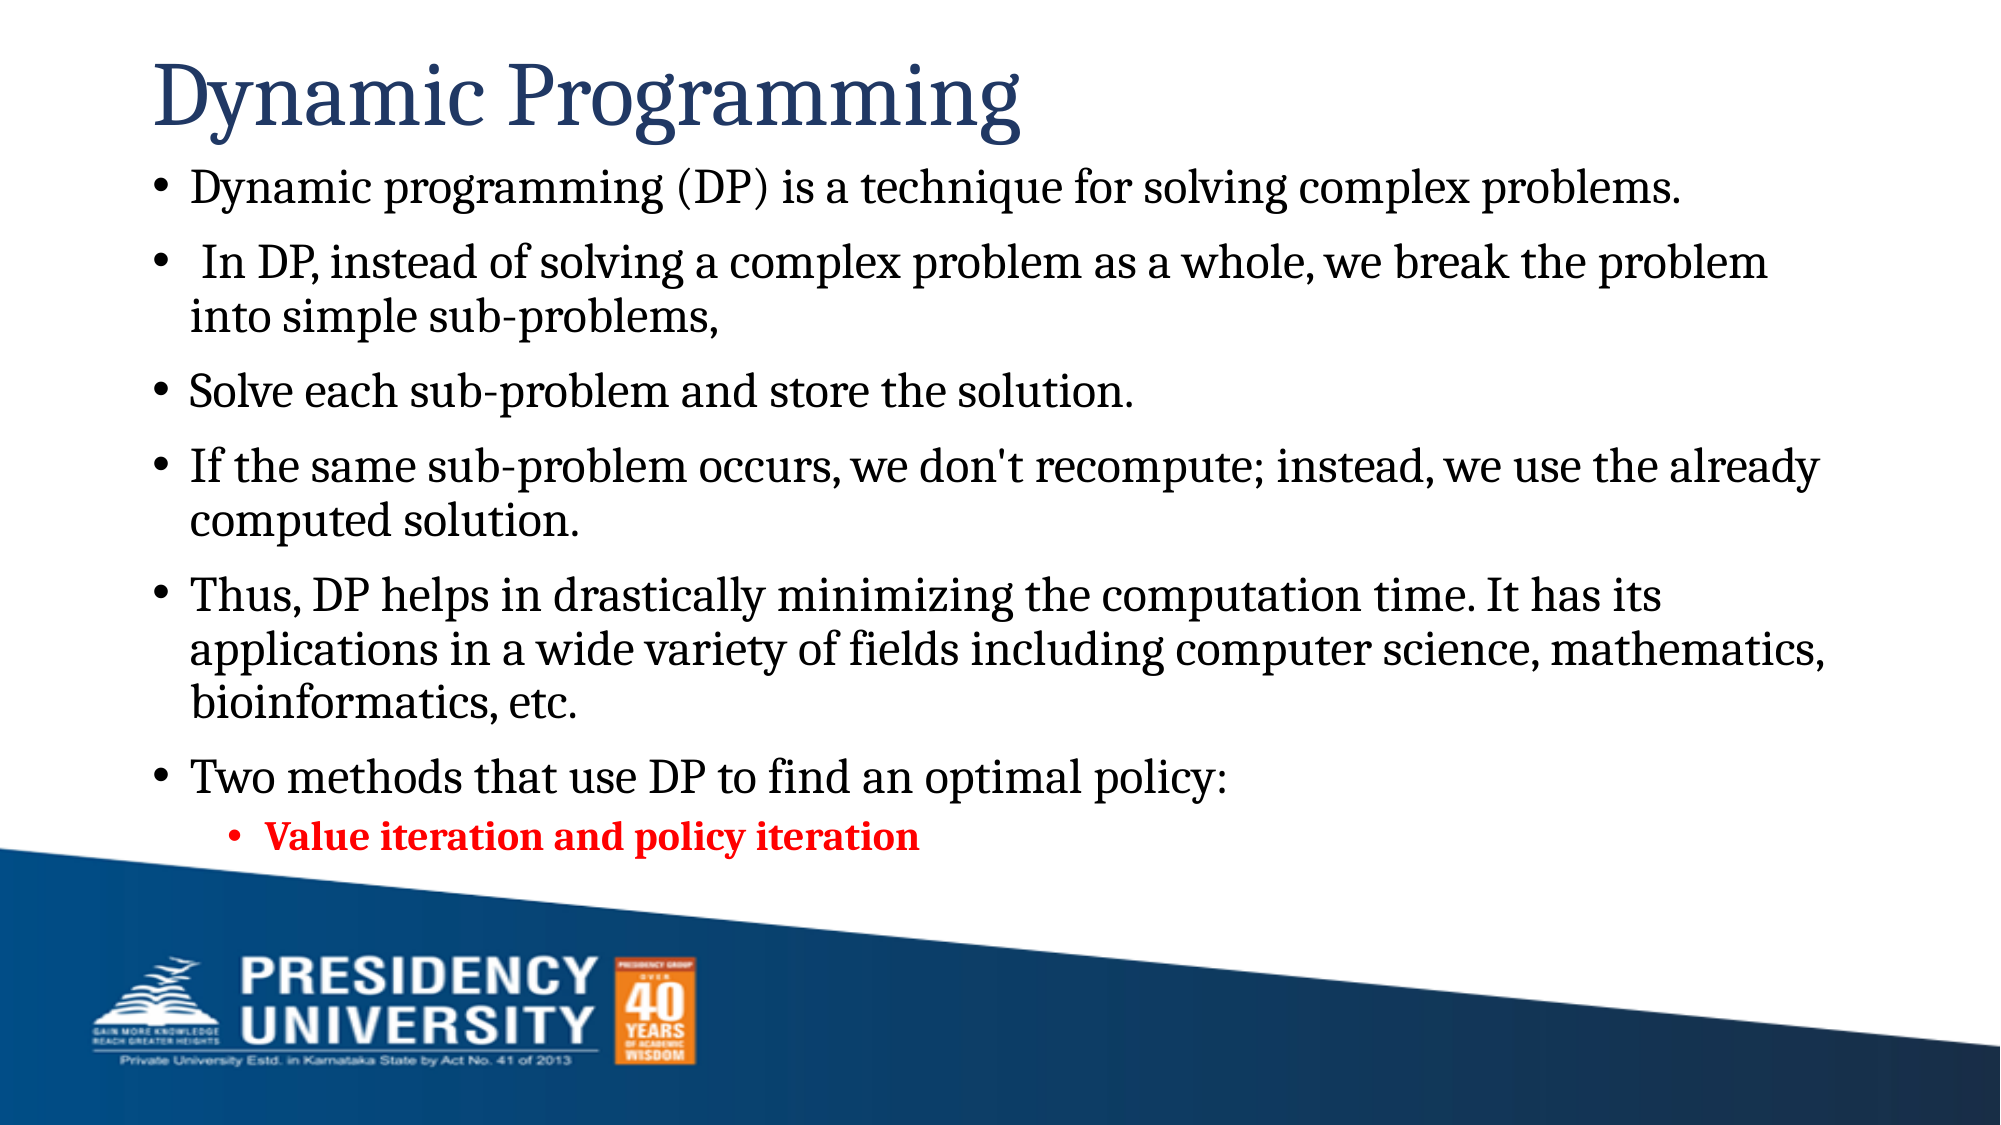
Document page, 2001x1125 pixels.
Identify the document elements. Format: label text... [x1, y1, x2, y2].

title Dynamic Programming [137, 51, 1863, 141]
list Dynamic programming (DP) is a technique for solving complex problems. In DP, instead of solving a complex problem as a whole, we break the problem into simple sub-problems, Solve each sub-problem and store the solution. If the same sub-problem occurs, we don't recompute; instead, we use the already computed solution. Thus, DP helps in drastically minimizing the computation time. It has its applications in a wide variety of fields including computer science, mathematics, bioinformatics, etc. Two methods that use DP to find an optimal policy: Value iteration and policy iteration [137, 152, 1863, 948]
picture [0, 845, 2000, 1125]
